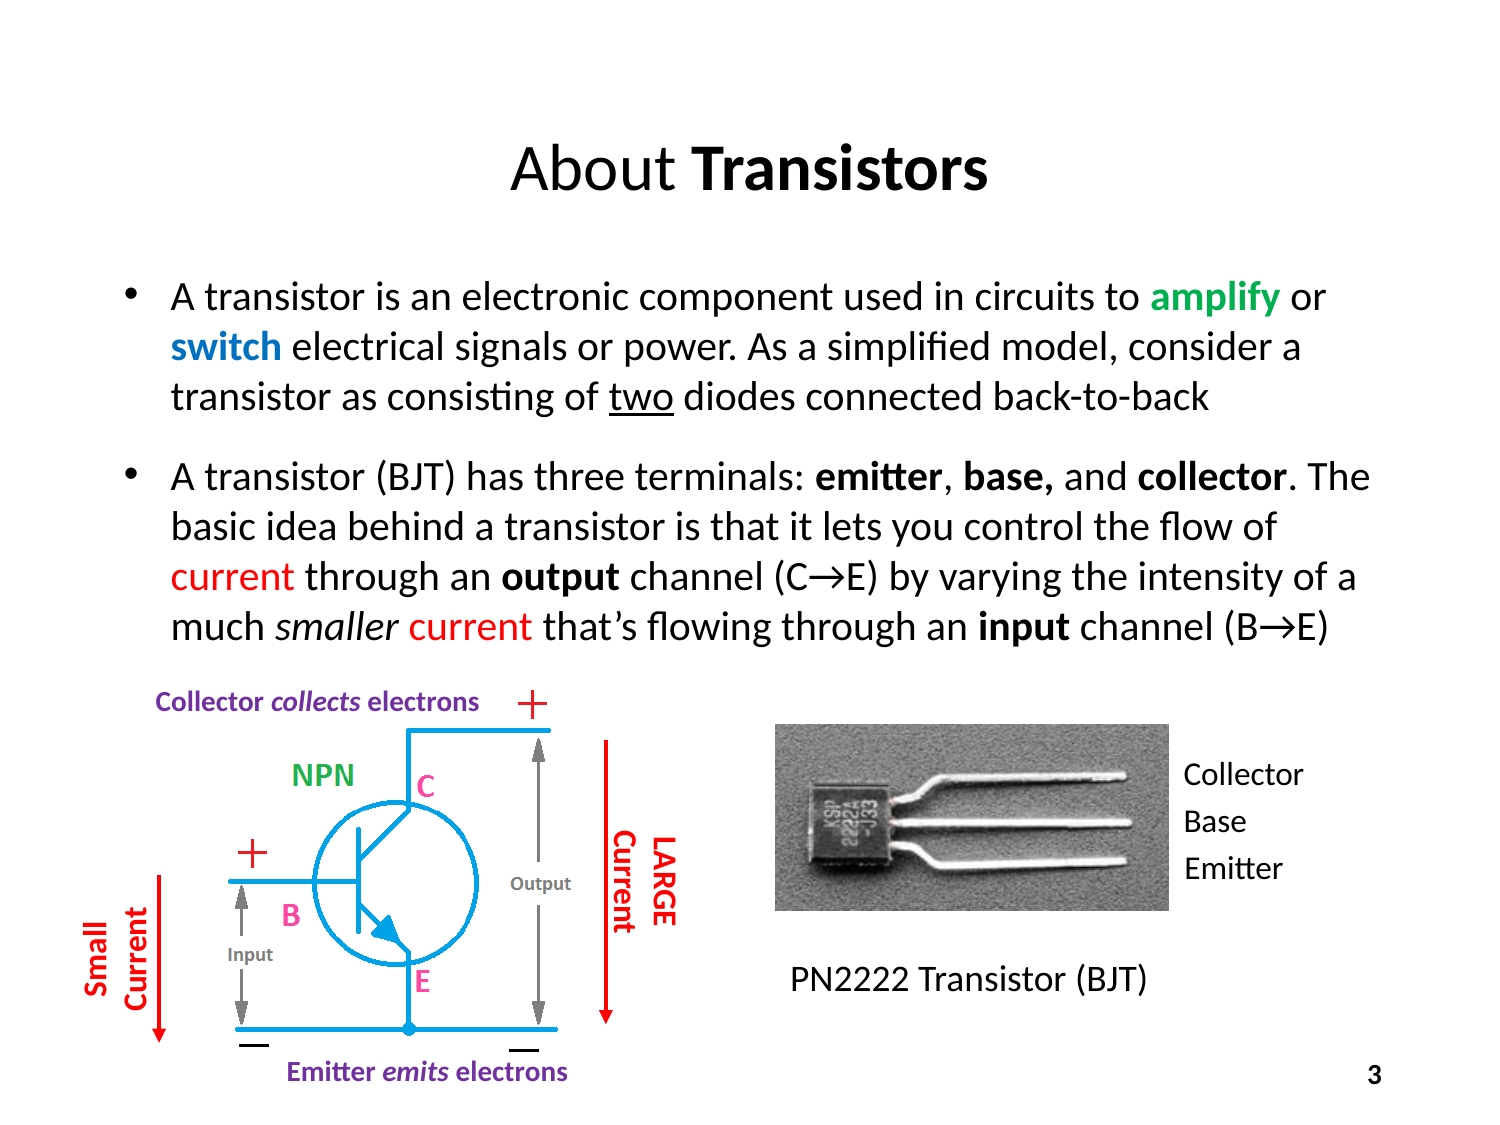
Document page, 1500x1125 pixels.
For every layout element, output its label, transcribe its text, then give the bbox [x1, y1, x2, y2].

text_box A transistor is an electronic component used in circuits to amplify or switch electrical signals or power. As a simplified model, consider a transistor as consisting of two diodes connected back-to-back A transistor (BJT) has three terminals: emitter, base, and collector. The basic idea behind a transistor is that it lets you control the flow of current through an output channel (C→E) by varying the intensity of a much smaller current that’s flowing through an input channel (B→E) [108, 261, 1391, 656]
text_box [598, 739, 695, 1025]
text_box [765, 724, 1392, 1008]
text_box Collector collects electrons [140, 674, 521, 725]
picture [222, 683, 588, 1065]
text_box Emitter emits electrons [271, 1045, 610, 1095]
title About Transistors [103, 59, 1397, 278]
slide_number 3 [1059, 1042, 1397, 1103]
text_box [65, 875, 162, 1043]
